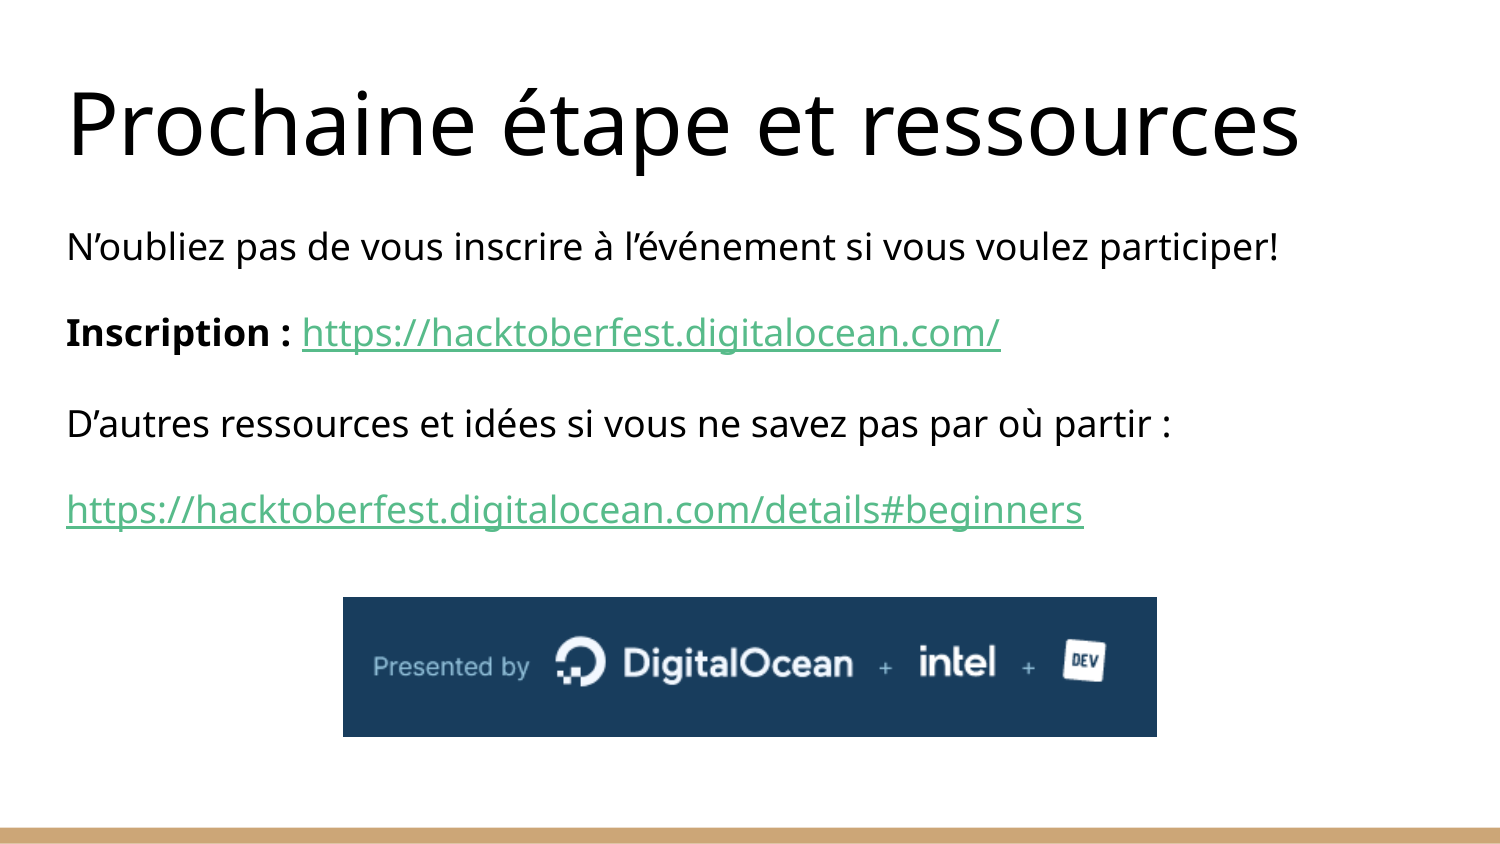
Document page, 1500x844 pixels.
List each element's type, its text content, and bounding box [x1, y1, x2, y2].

list N’oubliez pas de vous inscrire à l’événement si vous voulez participer! Inscription : https://hacktoberfest.digitalocean.com/ D’autres ressources et idées si vous ne savez pas par où partir : https://hacktoberfest.digitalocean.com/details#beginners [51, 200, 1449, 752]
picture [343, 597, 1157, 737]
title Prochaine étape et ressources [51, 51, 1449, 189]
